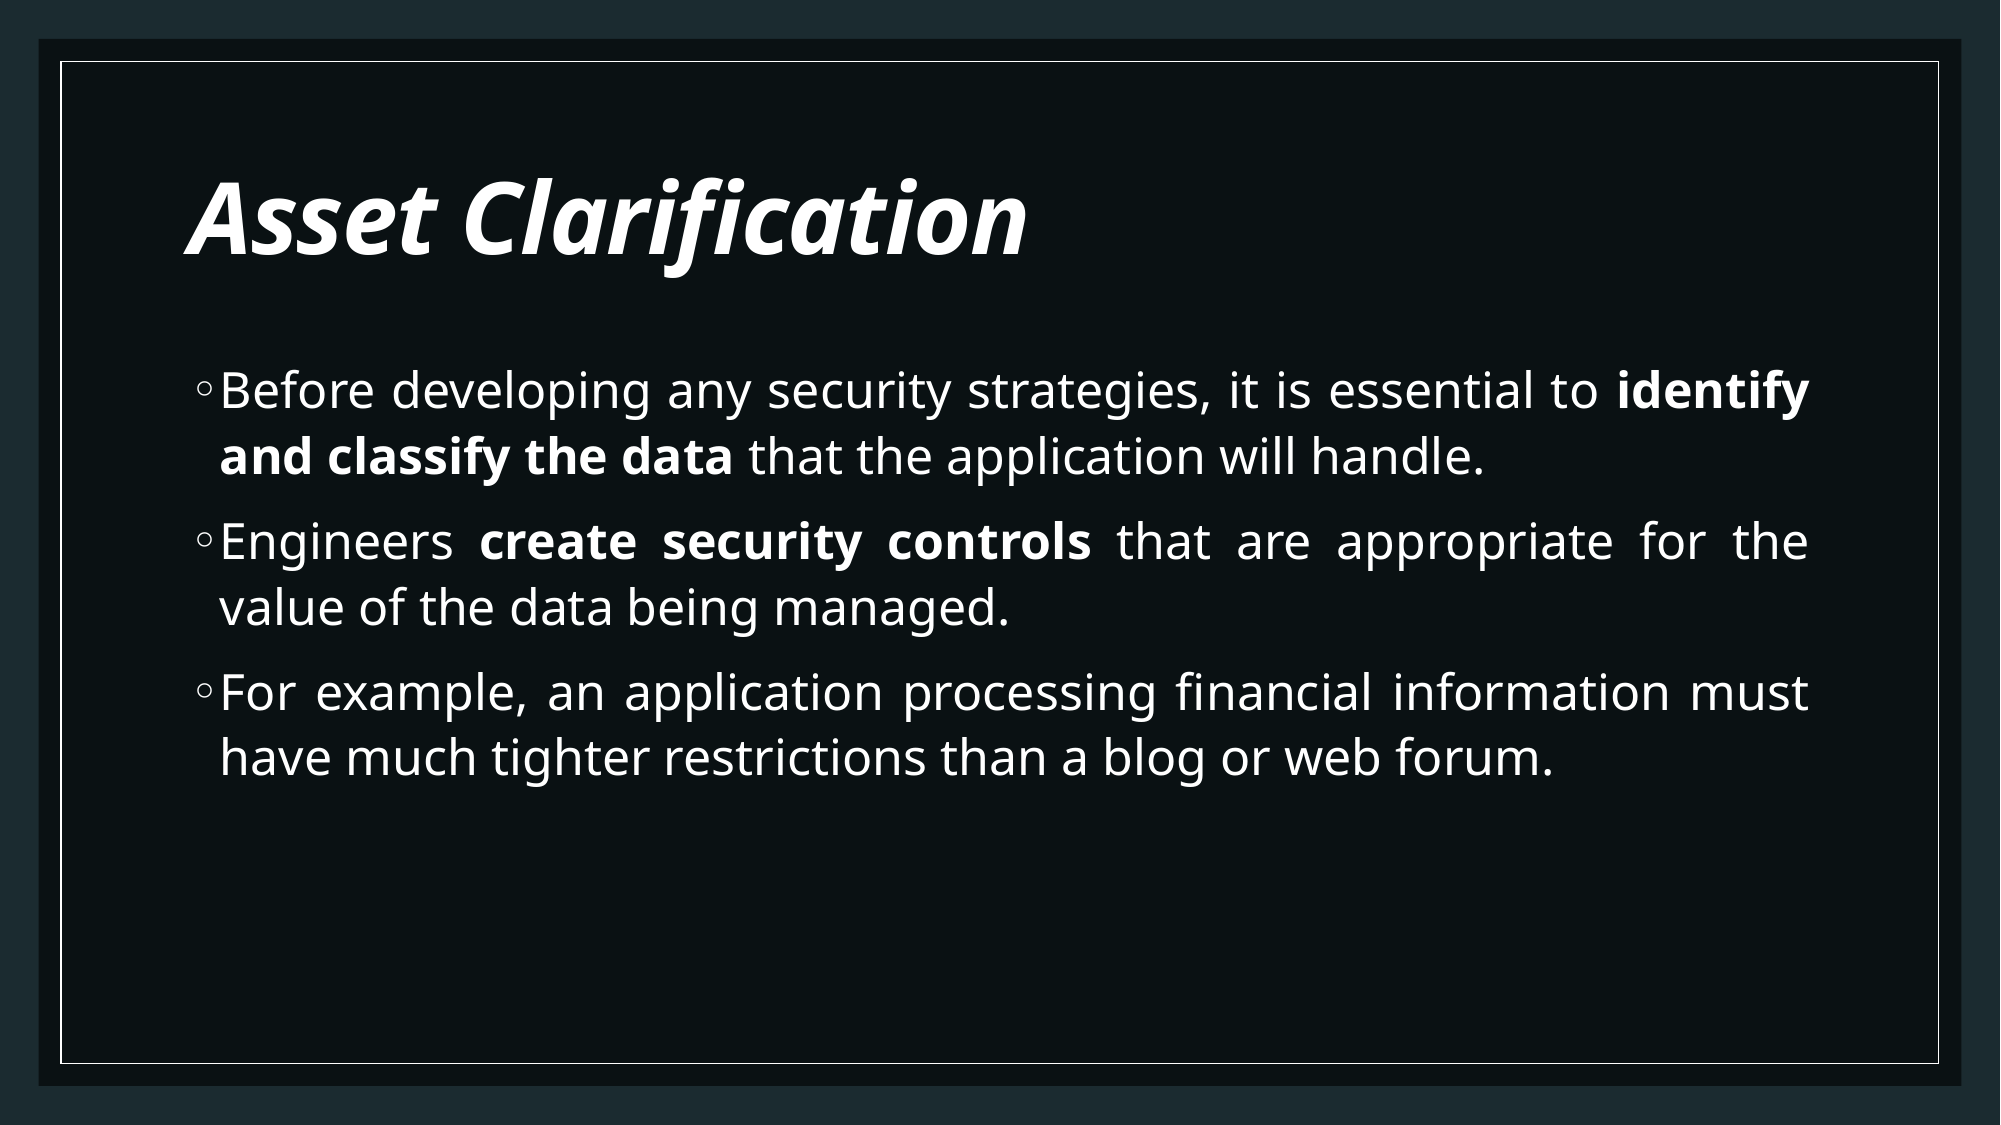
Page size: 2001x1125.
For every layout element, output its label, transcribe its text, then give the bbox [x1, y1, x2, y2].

title Asset Clarification [174, 105, 1825, 331]
list Before developing any security strategies, it is essential to identify and classify the data that the application will handle. Engineers create security controls that are appropriate for the value of the data being managed. For example, an application processing financial information must have much tighter restrictions than a blog or web forum. [174, 345, 1825, 977]
